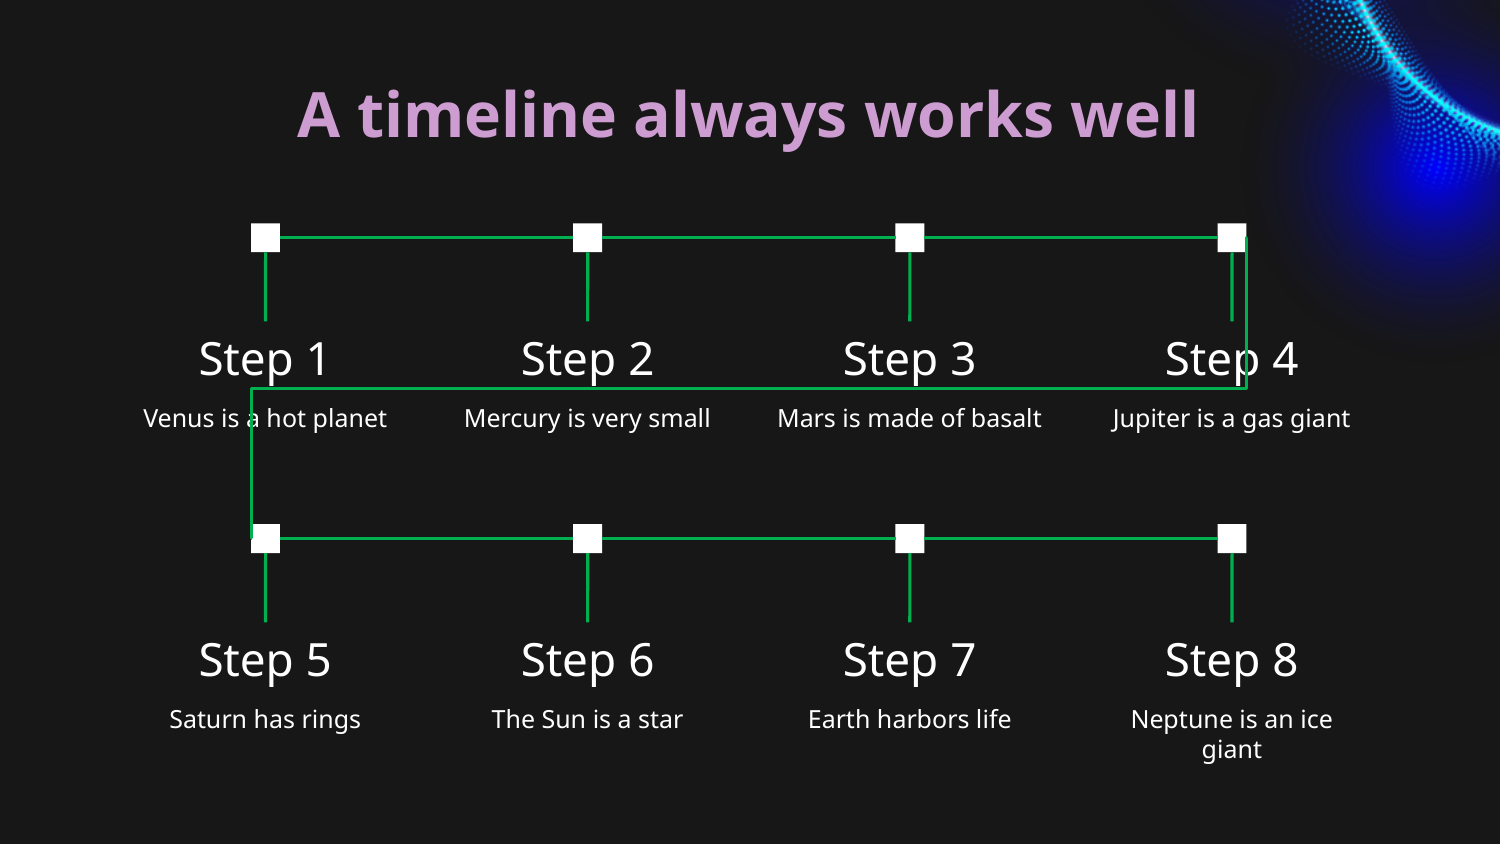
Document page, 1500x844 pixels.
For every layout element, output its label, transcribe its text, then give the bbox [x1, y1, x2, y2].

text_box Step 1 [116, 321, 245, 387]
text_box Step 7 [761, 622, 1059, 688]
text_box Step 8 [1083, 622, 1381, 688]
text_box [1217, 223, 1247, 237]
text_box Step 5 [116, 622, 415, 688]
text_box Venus is a hot planet [116, 387, 245, 440]
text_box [250, 237, 1247, 539]
text_box [251, 546, 280, 554]
text_box The Sun is a star [439, 688, 737, 741]
text_box Step 6 [439, 622, 737, 688]
text_box [1217, 546, 1247, 554]
text_box [251, 223, 280, 236]
text_box Neptune is an ice giant [1083, 688, 1381, 741]
text_box Saturn has rings [116, 688, 415, 741]
title A timeline always works well [116, 59, 1381, 154]
text_box Step 4 [1252, 321, 1381, 387]
text_box Earth harbors life [761, 688, 1059, 741]
text_box [895, 223, 925, 236]
text_box [573, 547, 603, 554]
picture [1091, 0, 1500, 419]
text_box [573, 223, 603, 236]
text_box Jupiter is a gas giant [1252, 387, 1381, 440]
text_box [895, 547, 925, 554]
